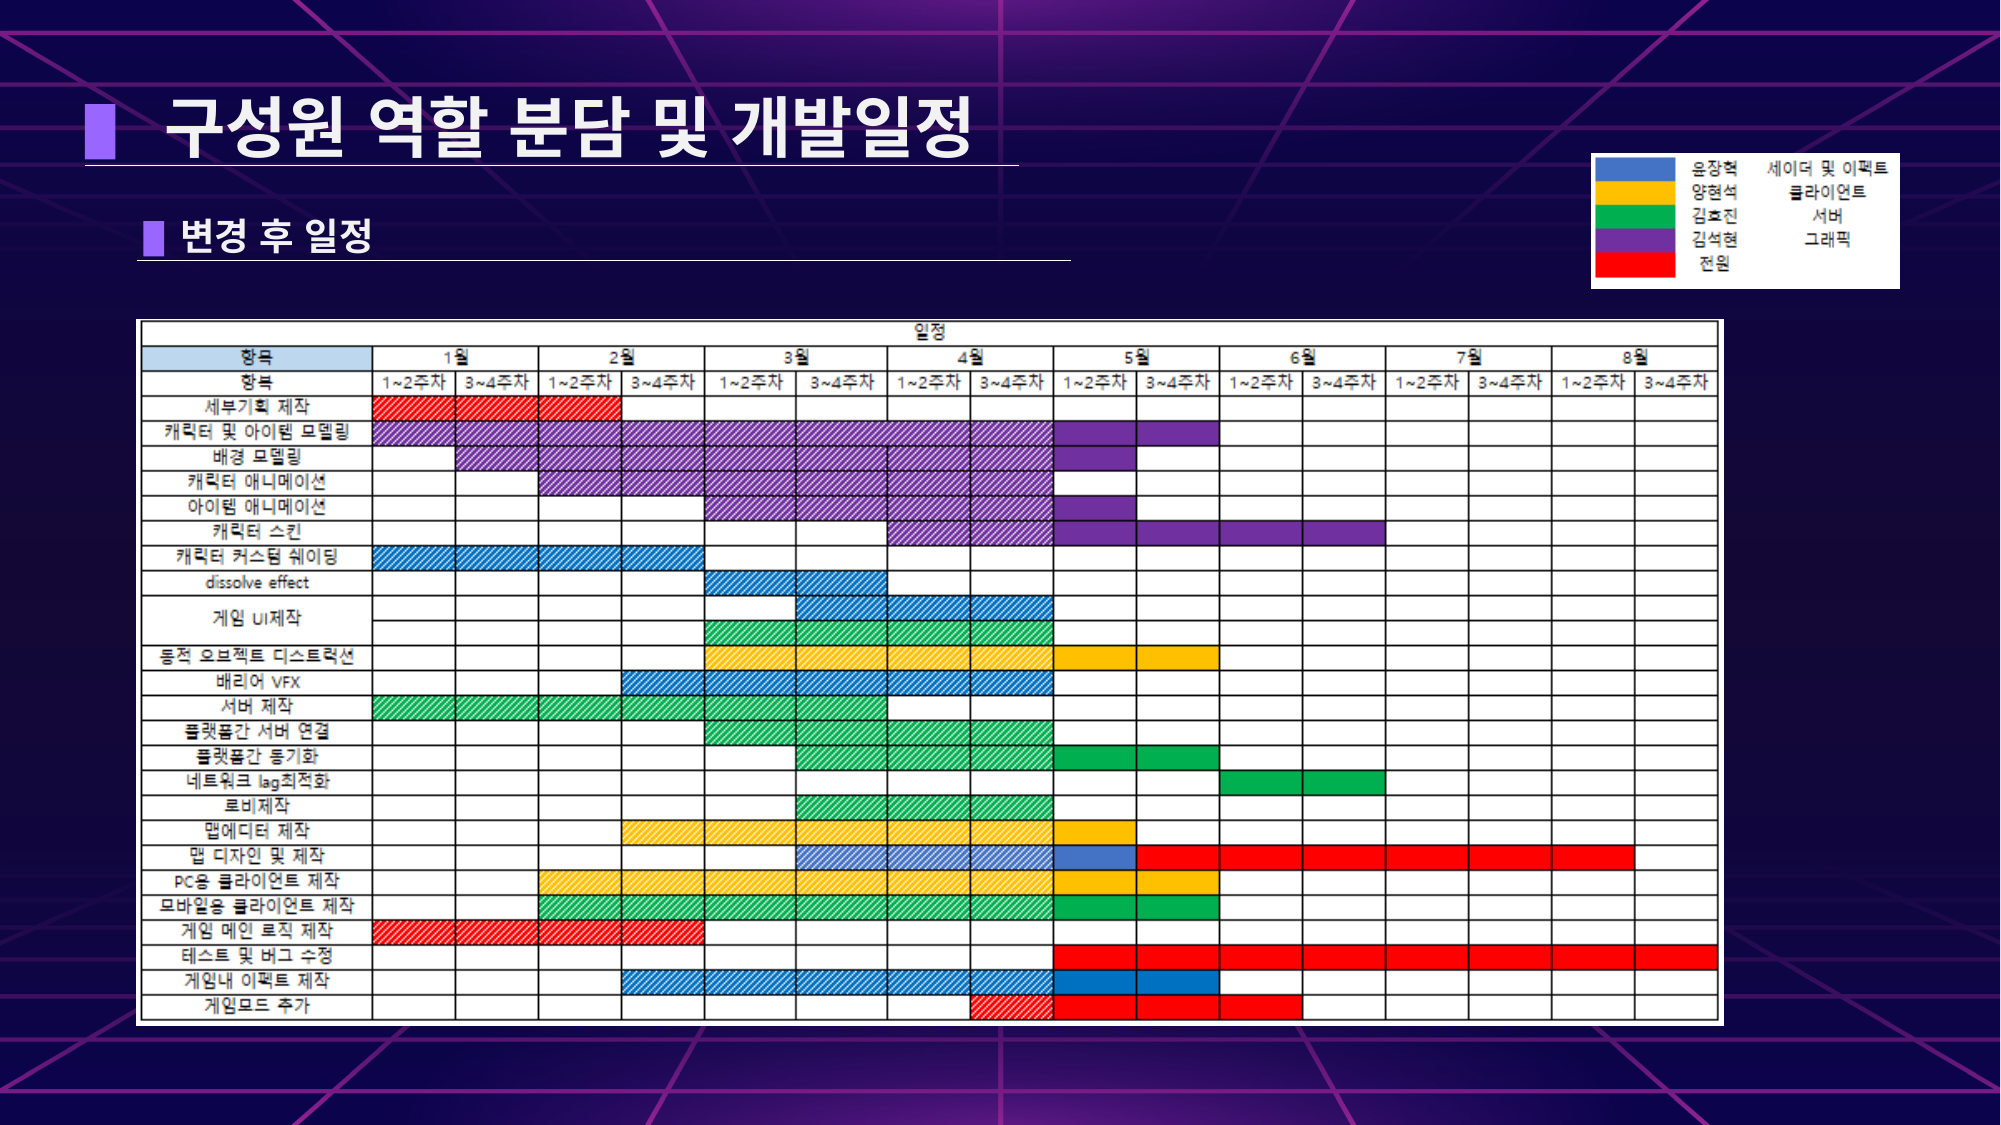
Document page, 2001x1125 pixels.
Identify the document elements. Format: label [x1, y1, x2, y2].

picture [0, 0, 2001, 1125]
text_box [84, 78, 1059, 174]
text_box [136, 205, 1071, 267]
